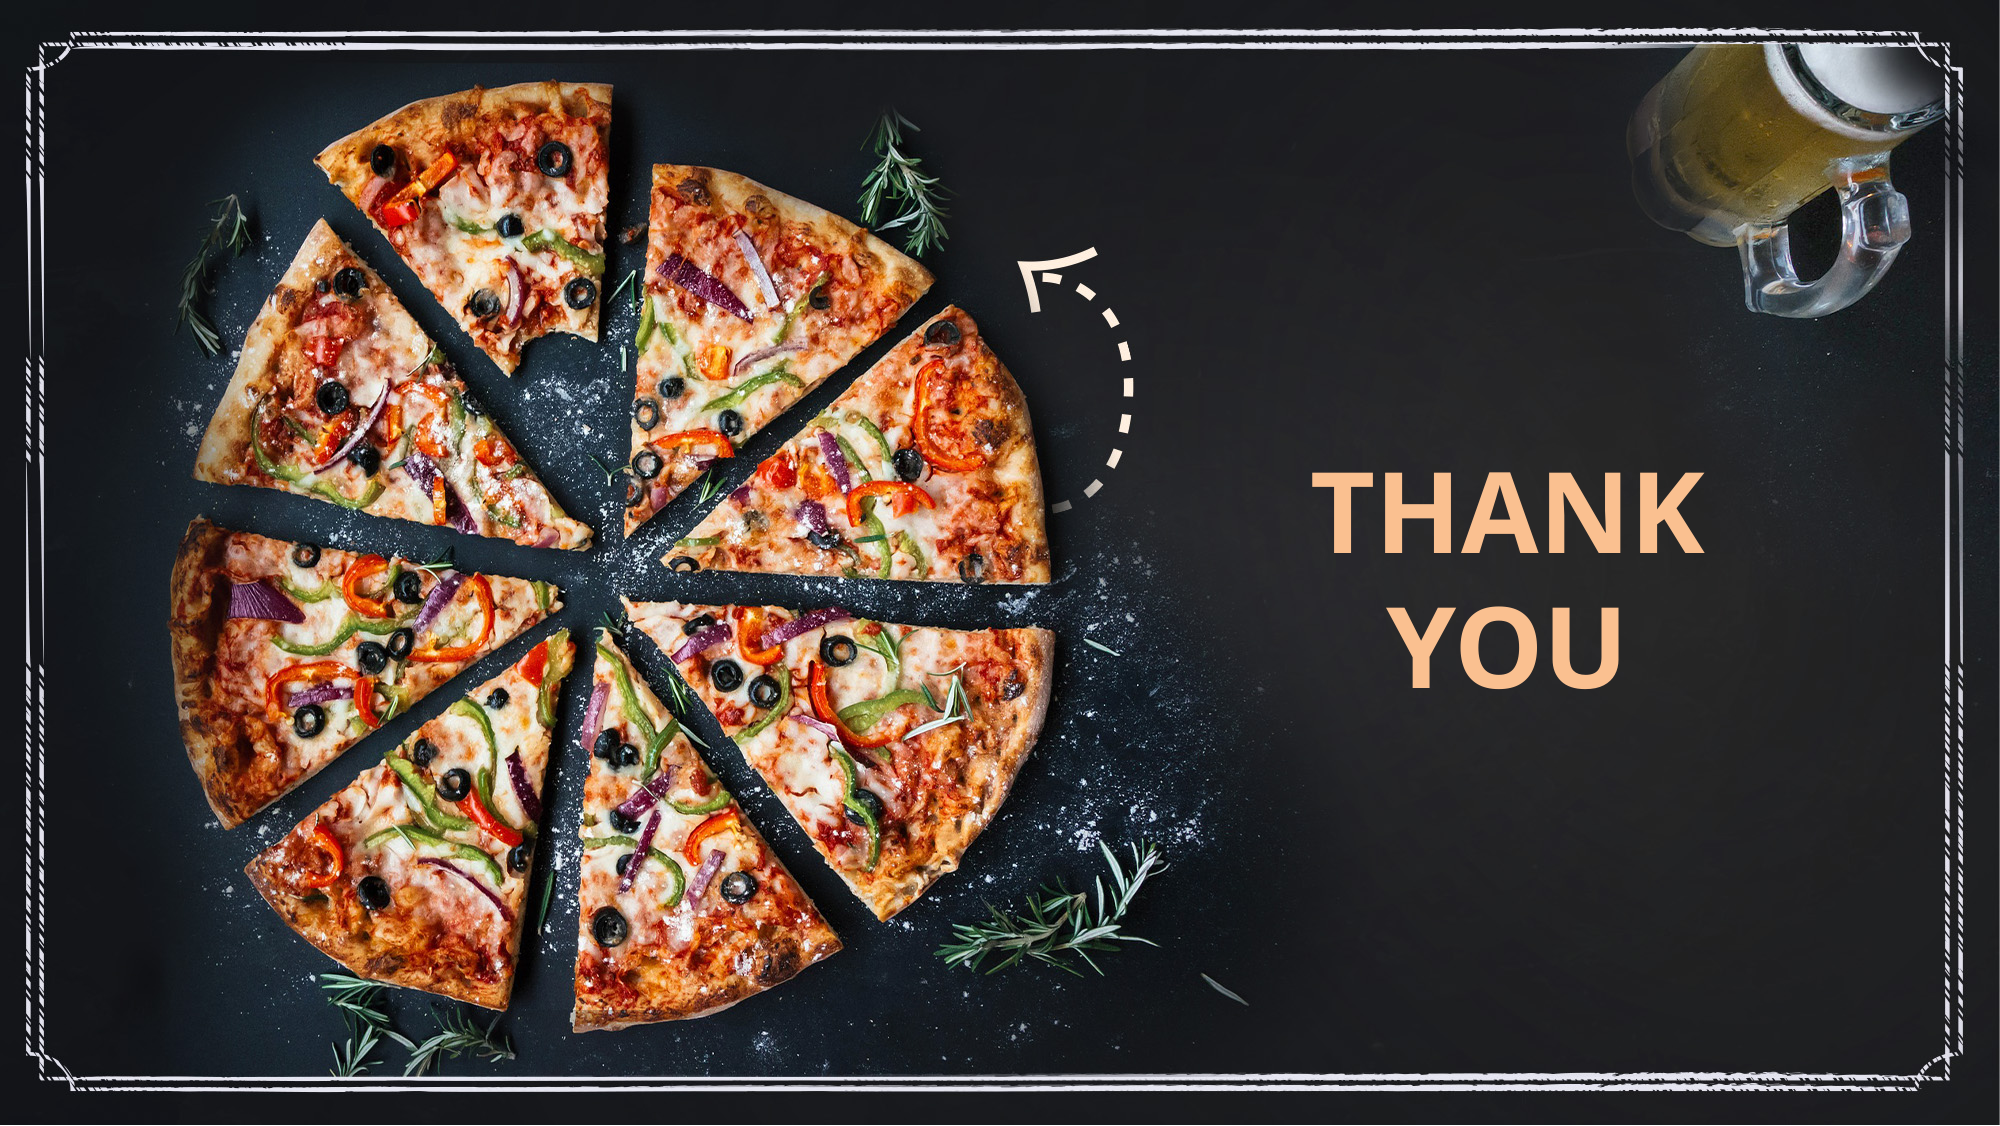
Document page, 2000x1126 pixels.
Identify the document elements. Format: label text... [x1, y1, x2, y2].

picture [0, 0, 2000, 1125]
title THANK YOU [1153, 432, 1863, 741]
